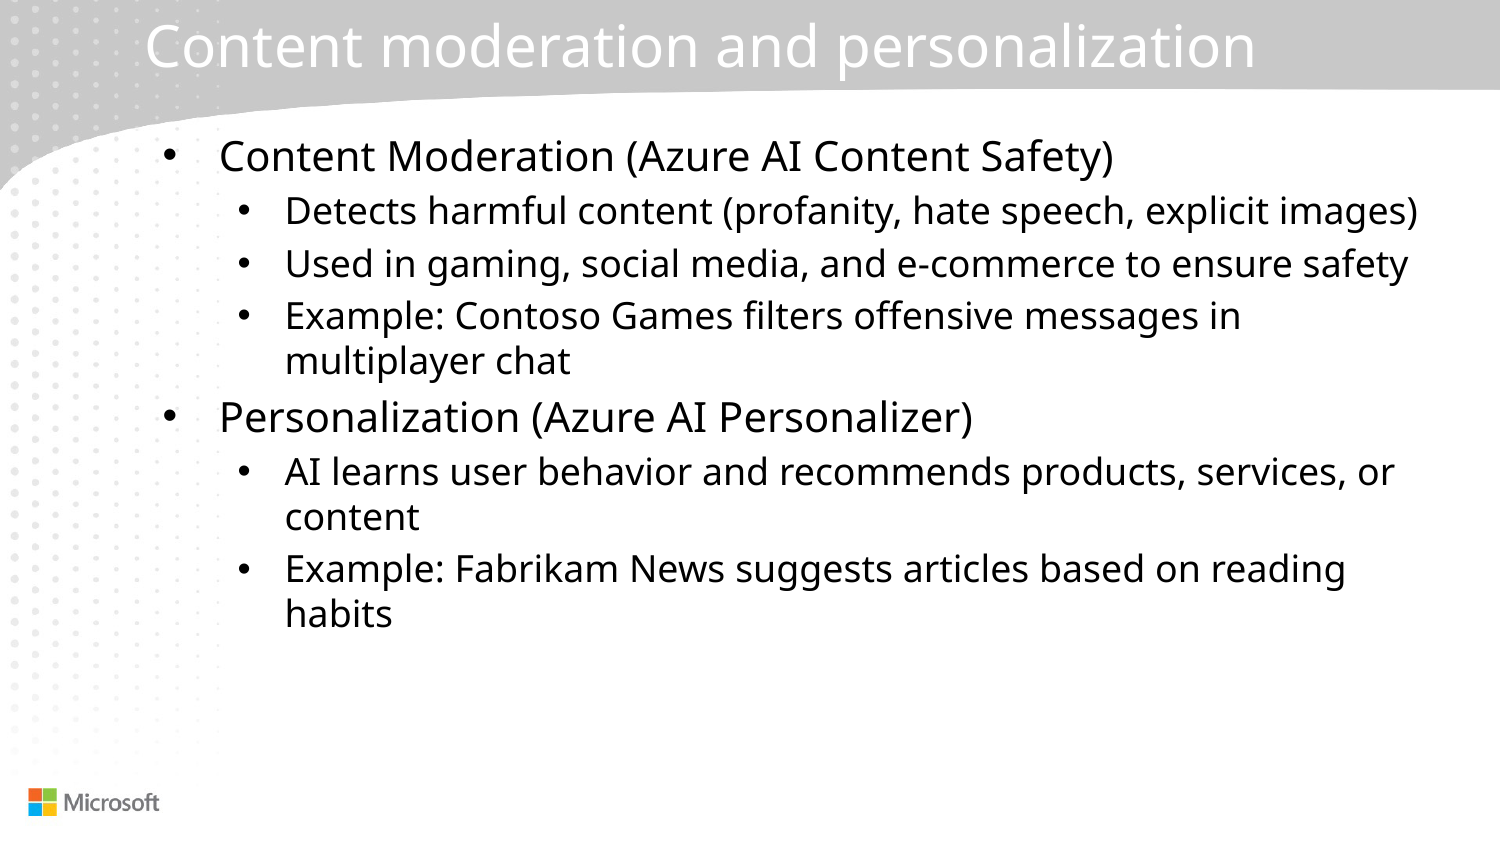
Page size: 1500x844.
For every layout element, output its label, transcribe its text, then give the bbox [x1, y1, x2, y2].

title Content moderation and personalization [130, 1, 1369, 78]
list Content Moderation (Azure AI Content Safety) Detects harmful content (profanity, hate speech, explicit images) Used in gaming, social media, and e-commerce to ensure safety Example: Contoso Games filters offensive messages in multiplayer chat Personalization (Azure AI Personalizer) AI learns user behavior and recommends products, services, or content Example: Fabrikam News suggests articles based on reading habits [147, 122, 1454, 830]
picture [0, 0, 1500, 844]
